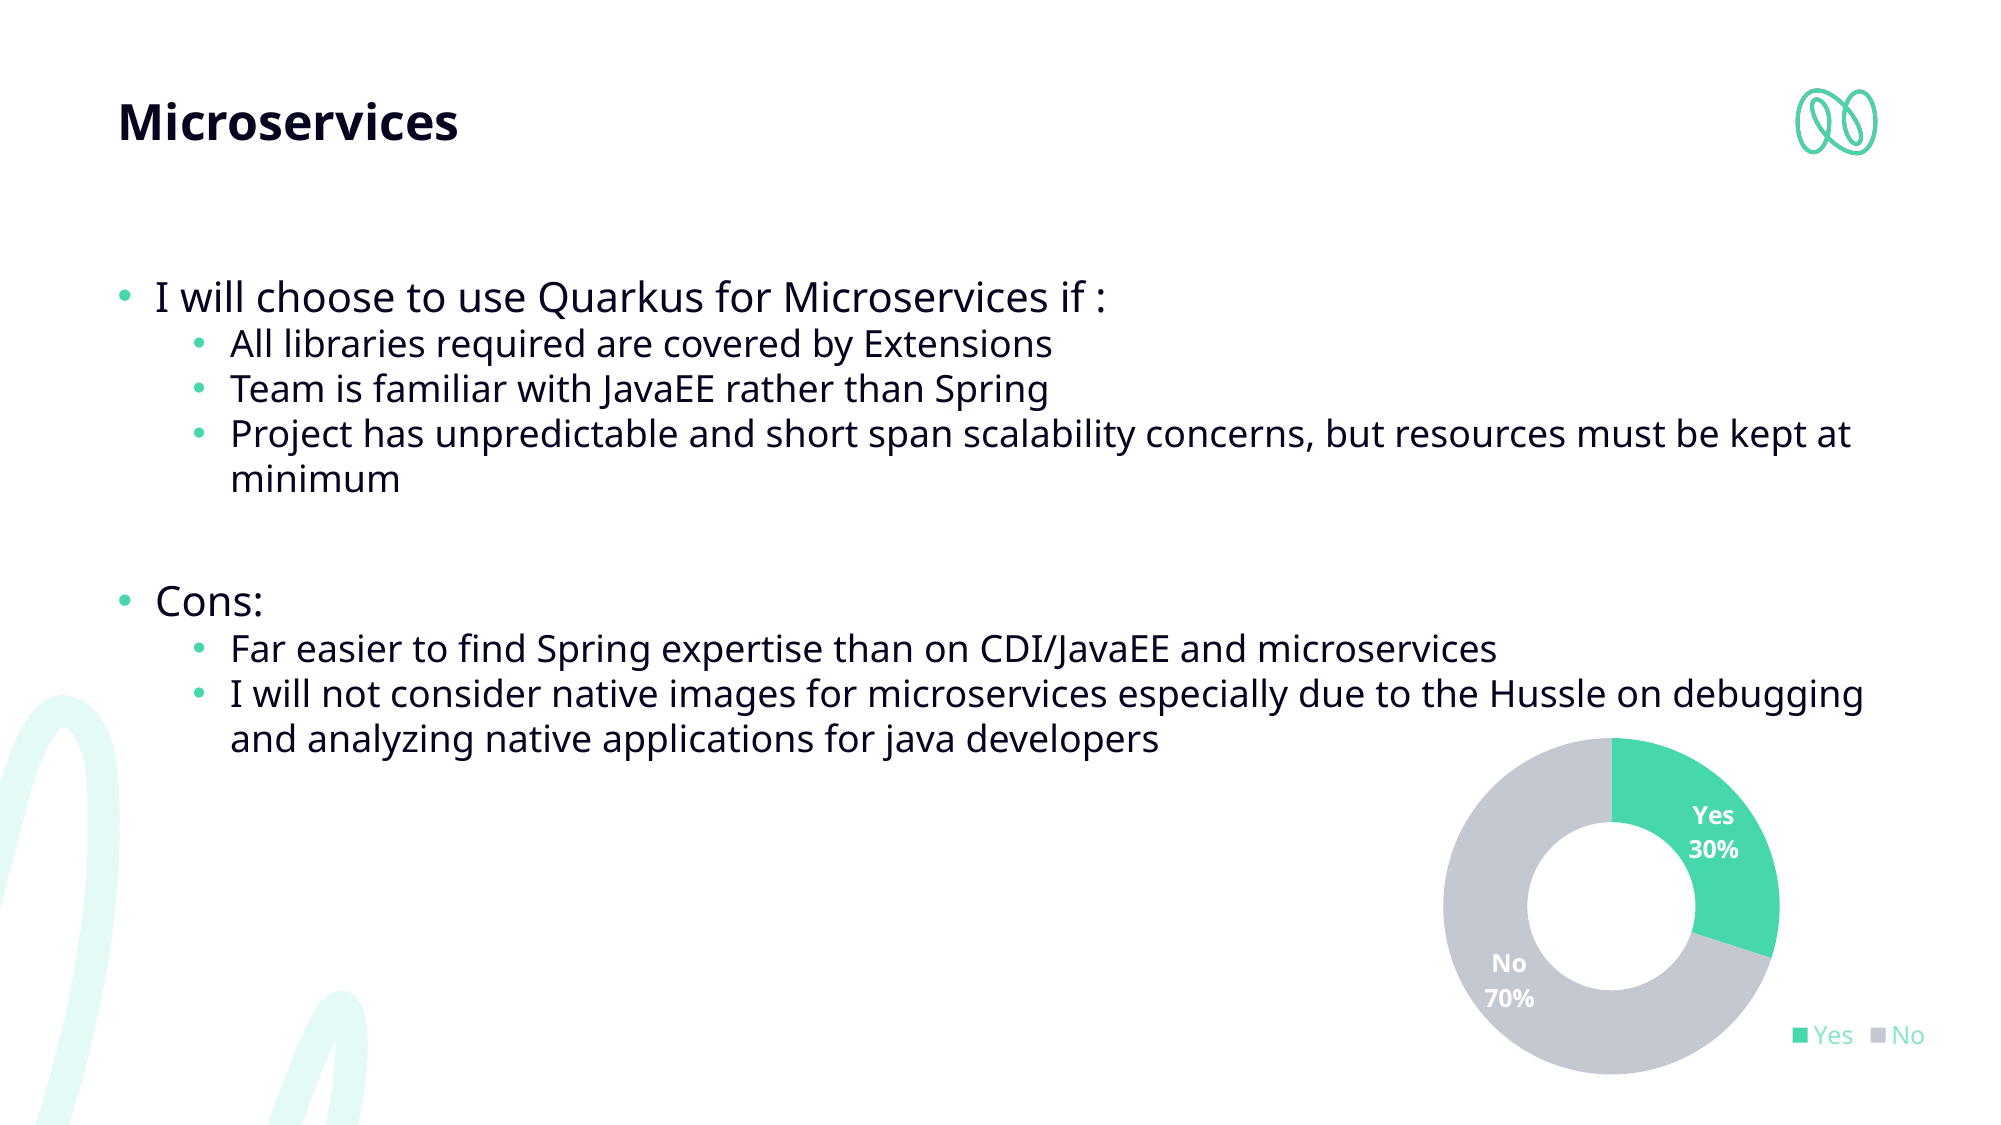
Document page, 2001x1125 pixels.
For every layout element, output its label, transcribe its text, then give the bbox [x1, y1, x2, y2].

title Microservices [102, 78, 1284, 159]
list I will choose to use Quarkus for Microservices if : All libraries required are covered by Extensions Team is familiar with JavaEE rather than Spring Project has unpredictable and short span scalability concerns, but resources must be kept at minimum Cons: Far easier to find Spring expertise than on CDI/JavaEE and microservices I will not consider native images for microservices especially due to the Hussle on debugging and analyzing native applications for java developers [102, 262, 1884, 897]
picture [1772, 62, 1906, 180]
chart [1318, 692, 1951, 1075]
